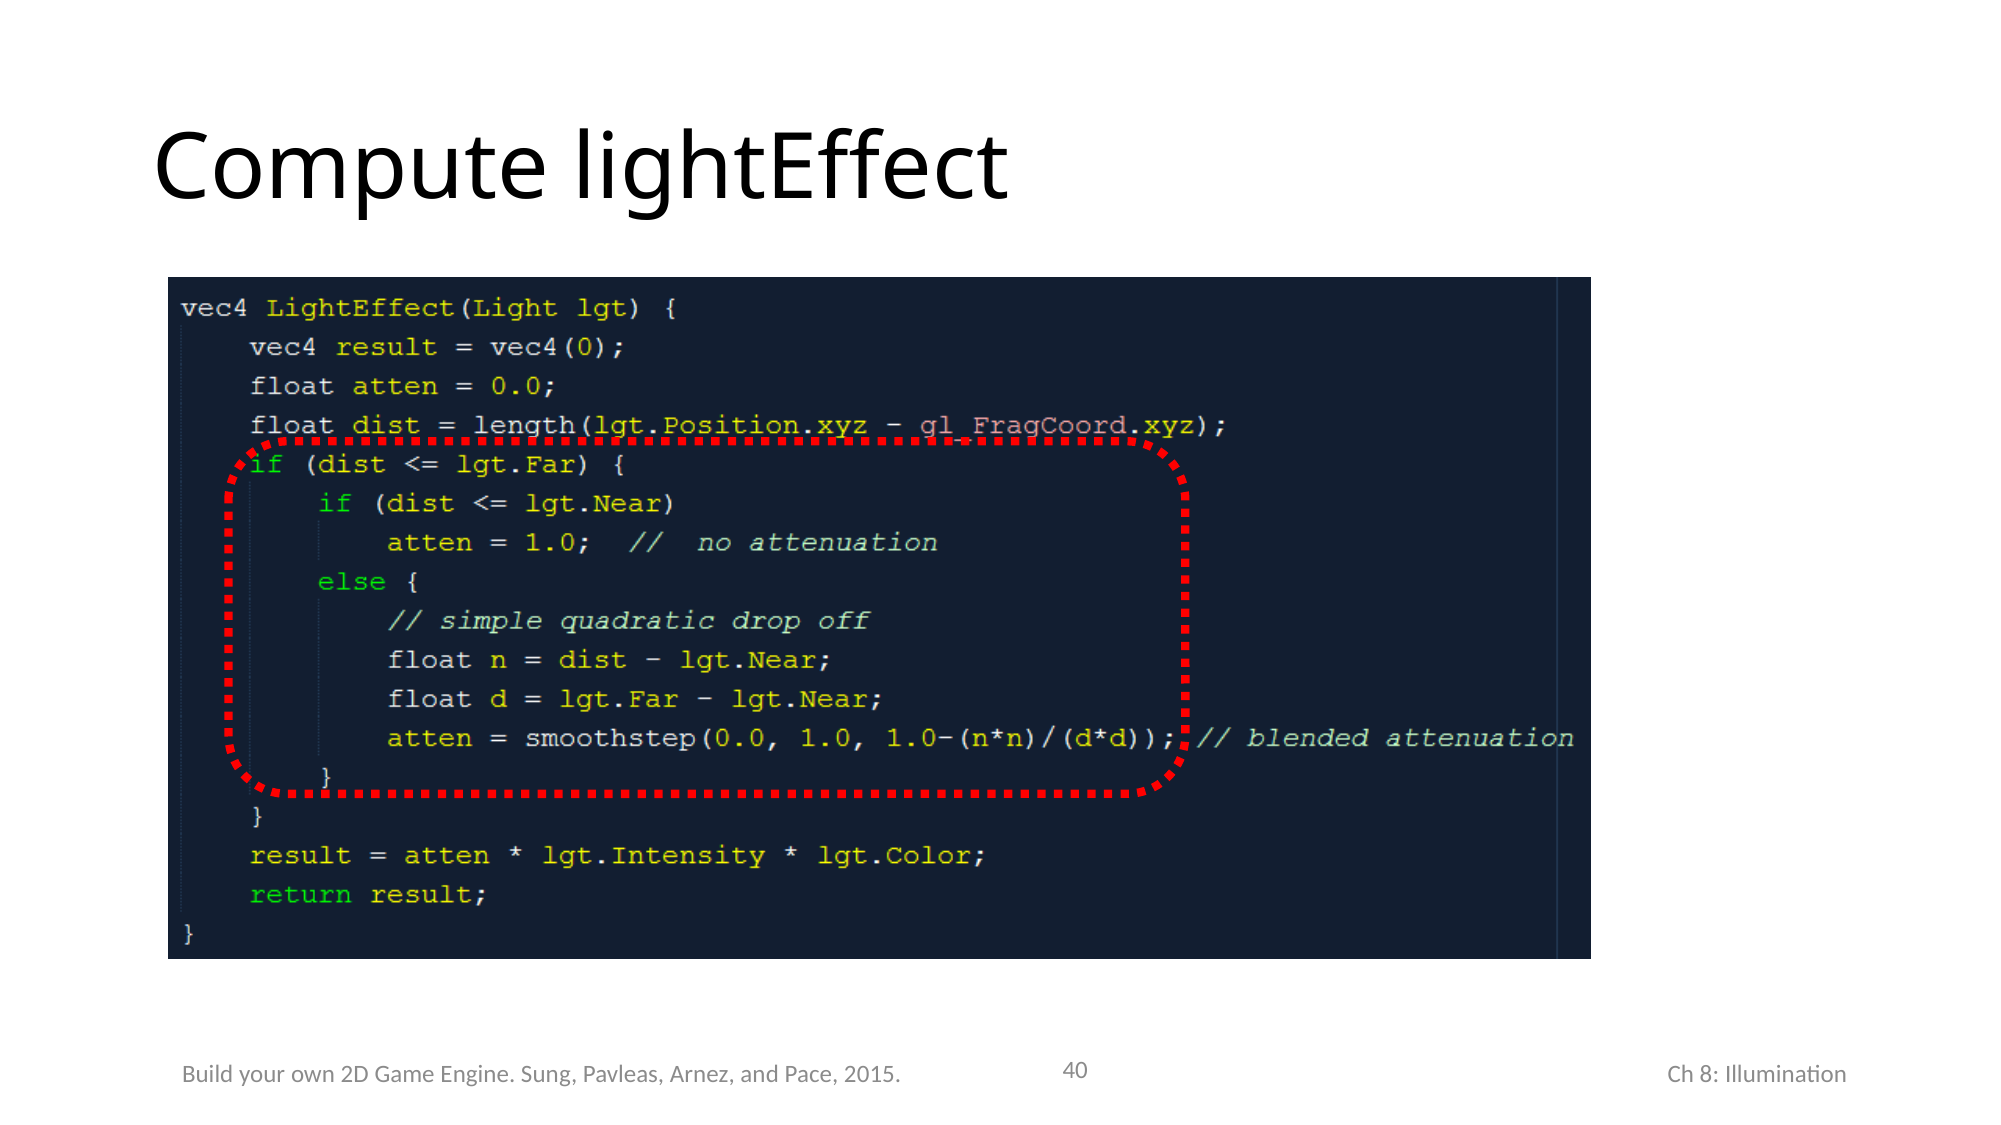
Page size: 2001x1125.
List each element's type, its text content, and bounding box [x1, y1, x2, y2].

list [168, 277, 1591, 959]
title Compute lightEffect [137, 59, 1863, 278]
